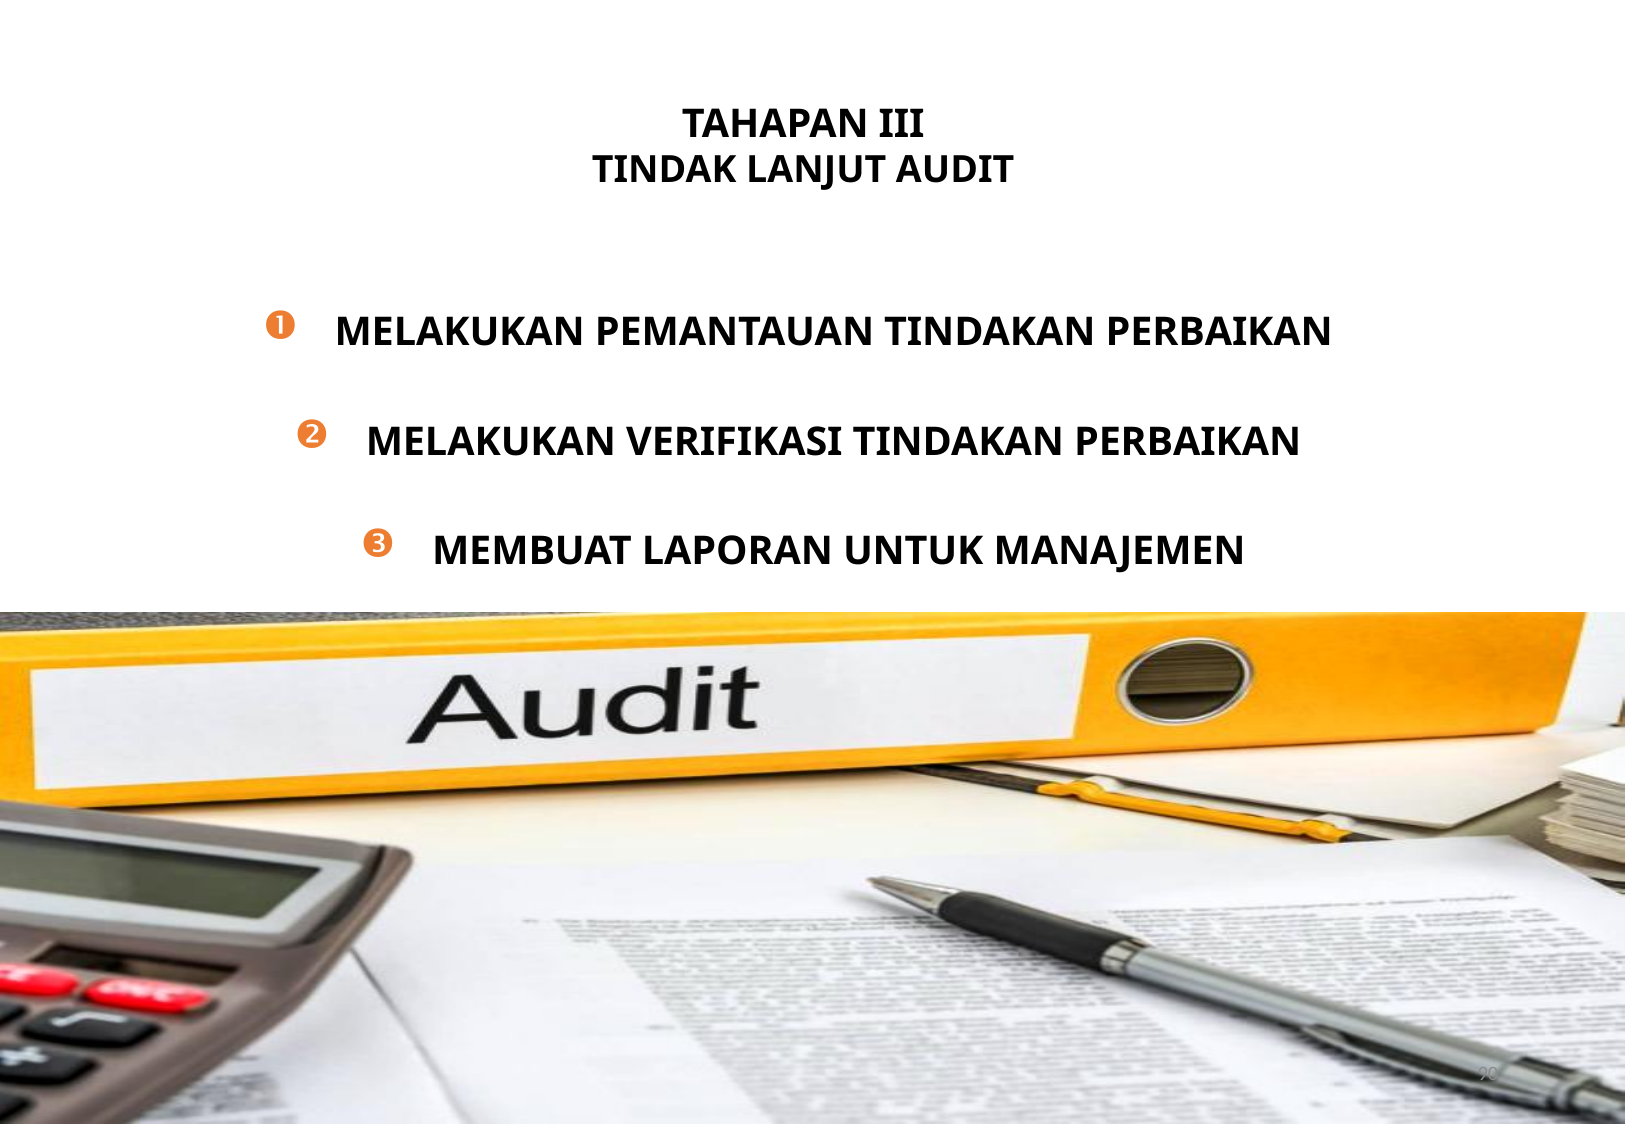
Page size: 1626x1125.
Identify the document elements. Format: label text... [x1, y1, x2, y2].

text_box TAHAPAN III TINDAK LANJUT AUDIT [112, 74, 1494, 213]
picture [0, 612, 1625, 1124]
text_box MELAKUKAN PEMANTAUAN TINDAKAN PERBAIKAN MELAKUKAN VERIFIKASI TINDAKAN PERBAIKAN MEMBUAT LAPORAN UNTUK MANAJEMEN [81, 237, 1526, 612]
